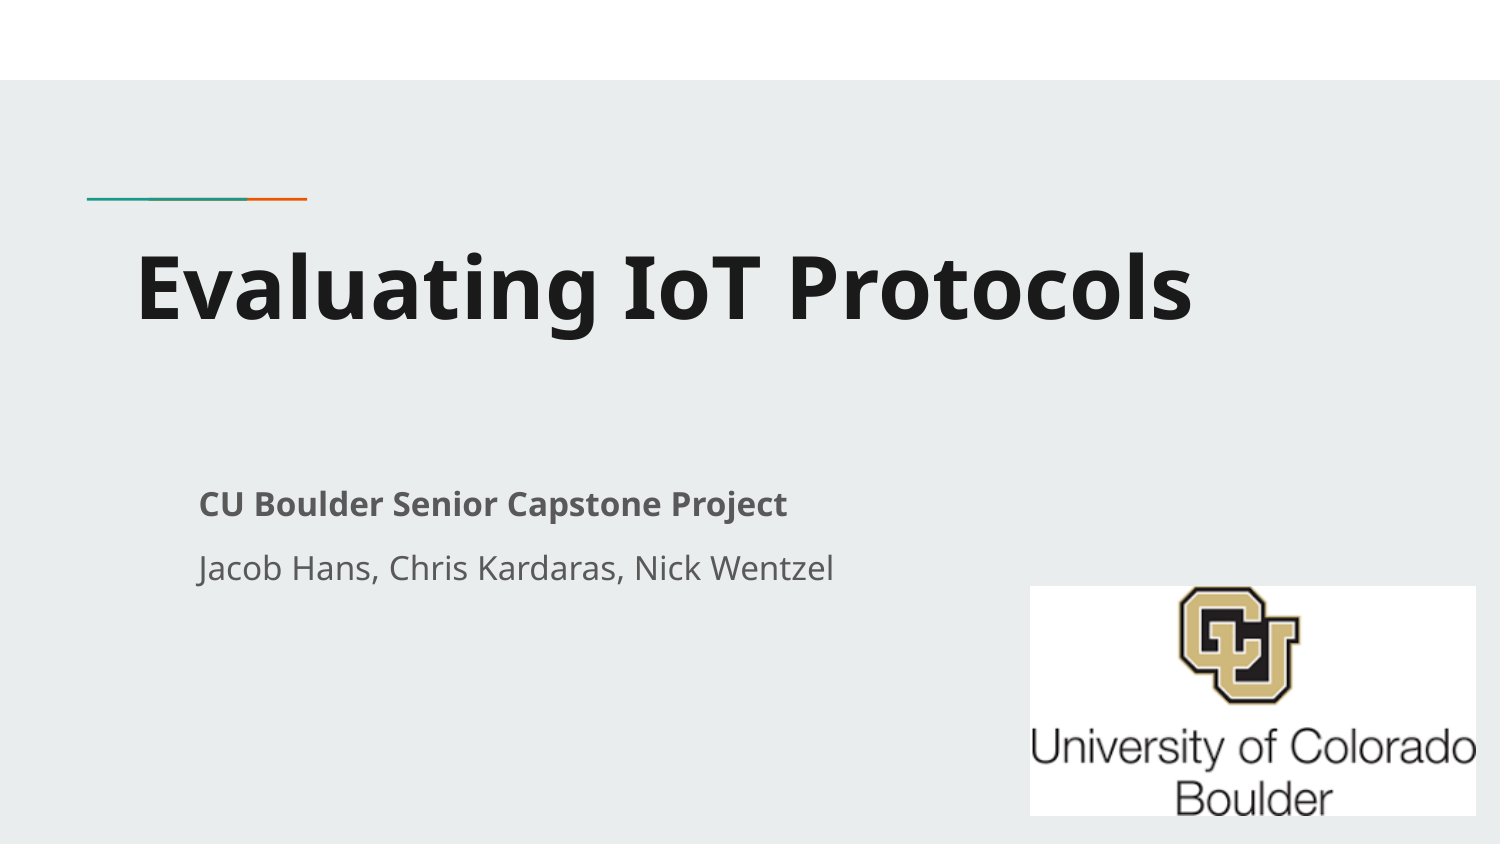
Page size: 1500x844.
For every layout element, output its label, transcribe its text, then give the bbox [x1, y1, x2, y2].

picture [1029, 586, 1477, 816]
subtitle CU Boulder Senior Capstone Project Jacob Hans, Chris Kardaras, Nick Wentzel [183, 476, 1445, 566]
title Evaluating IoT Protocols [119, 216, 1381, 490]
